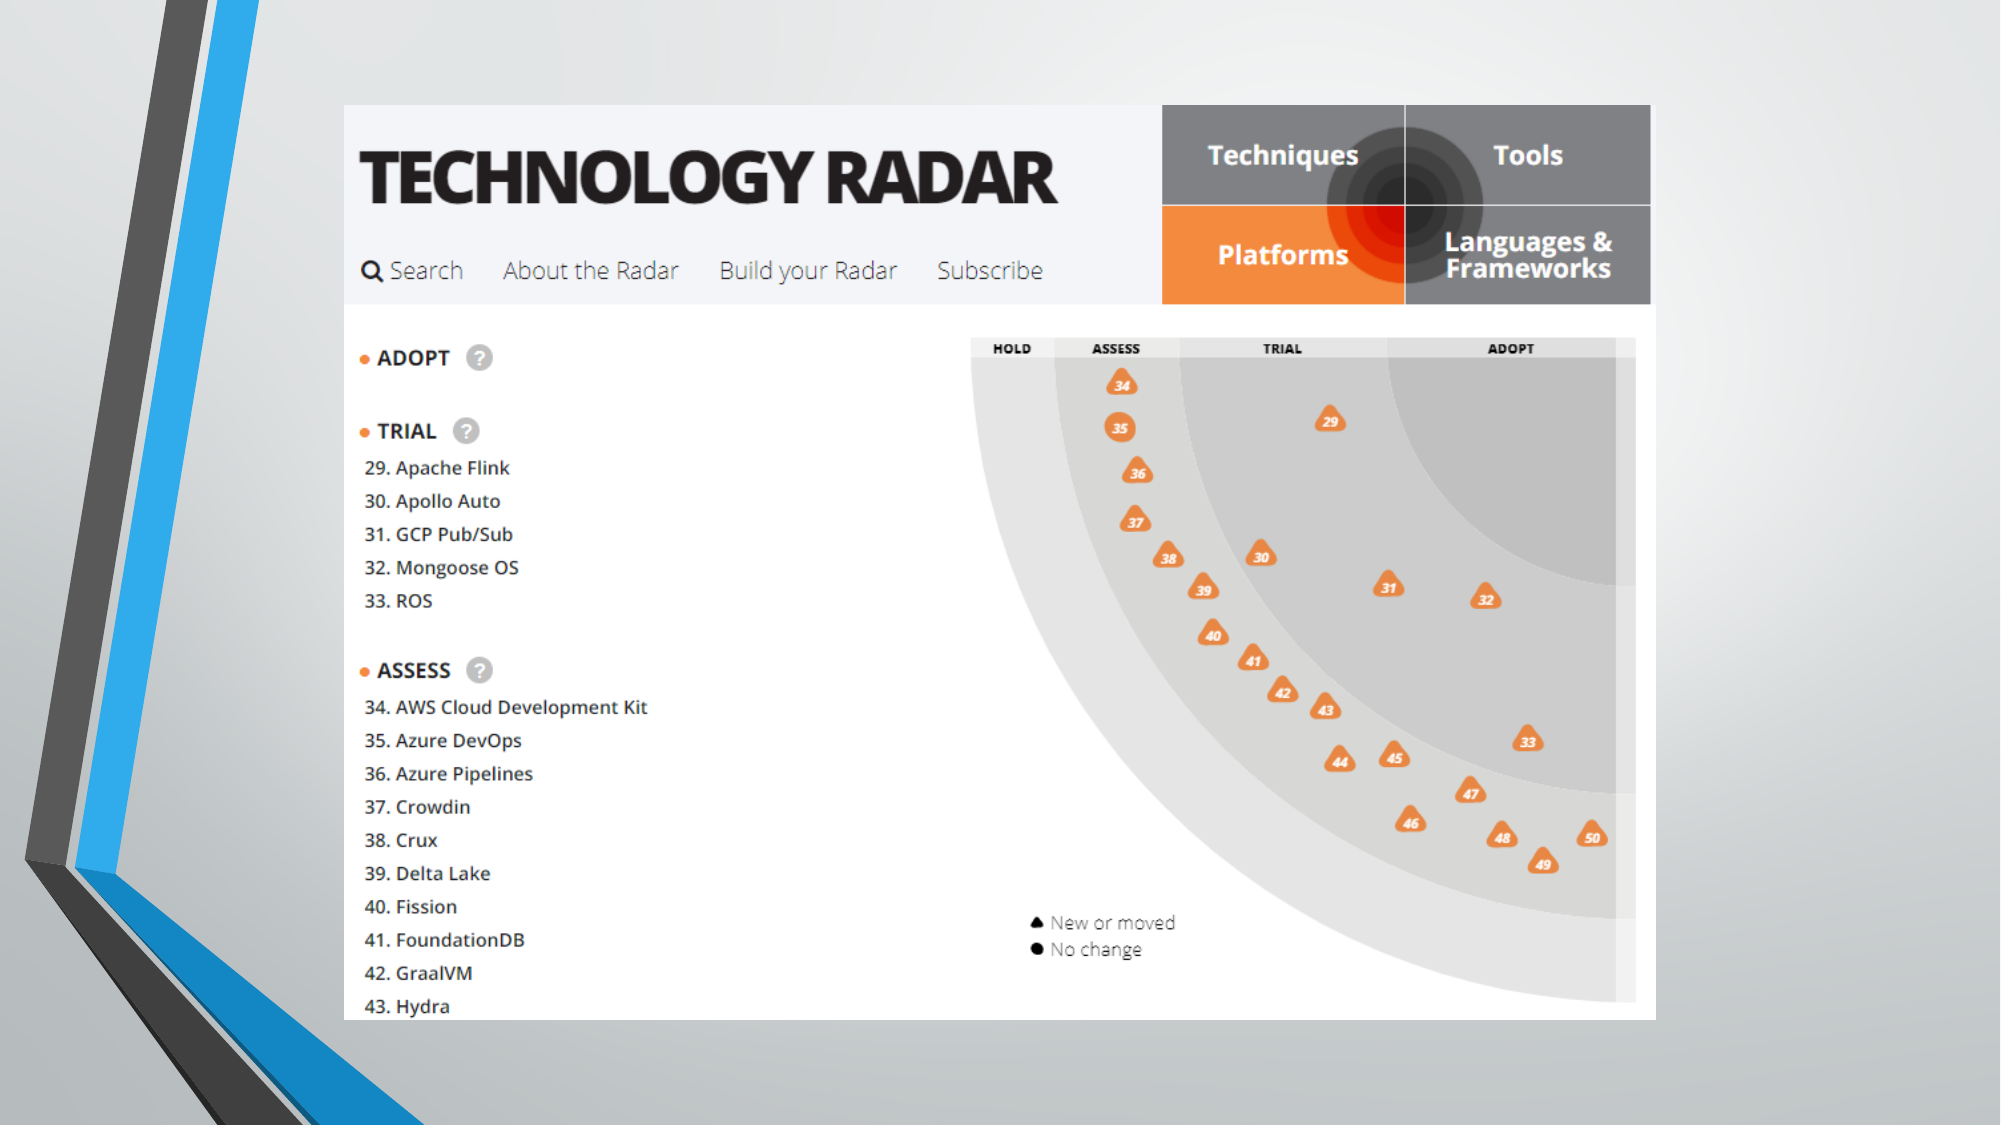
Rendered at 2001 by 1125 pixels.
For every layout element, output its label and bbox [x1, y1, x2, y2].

picture [344, 105, 1656, 1020]
